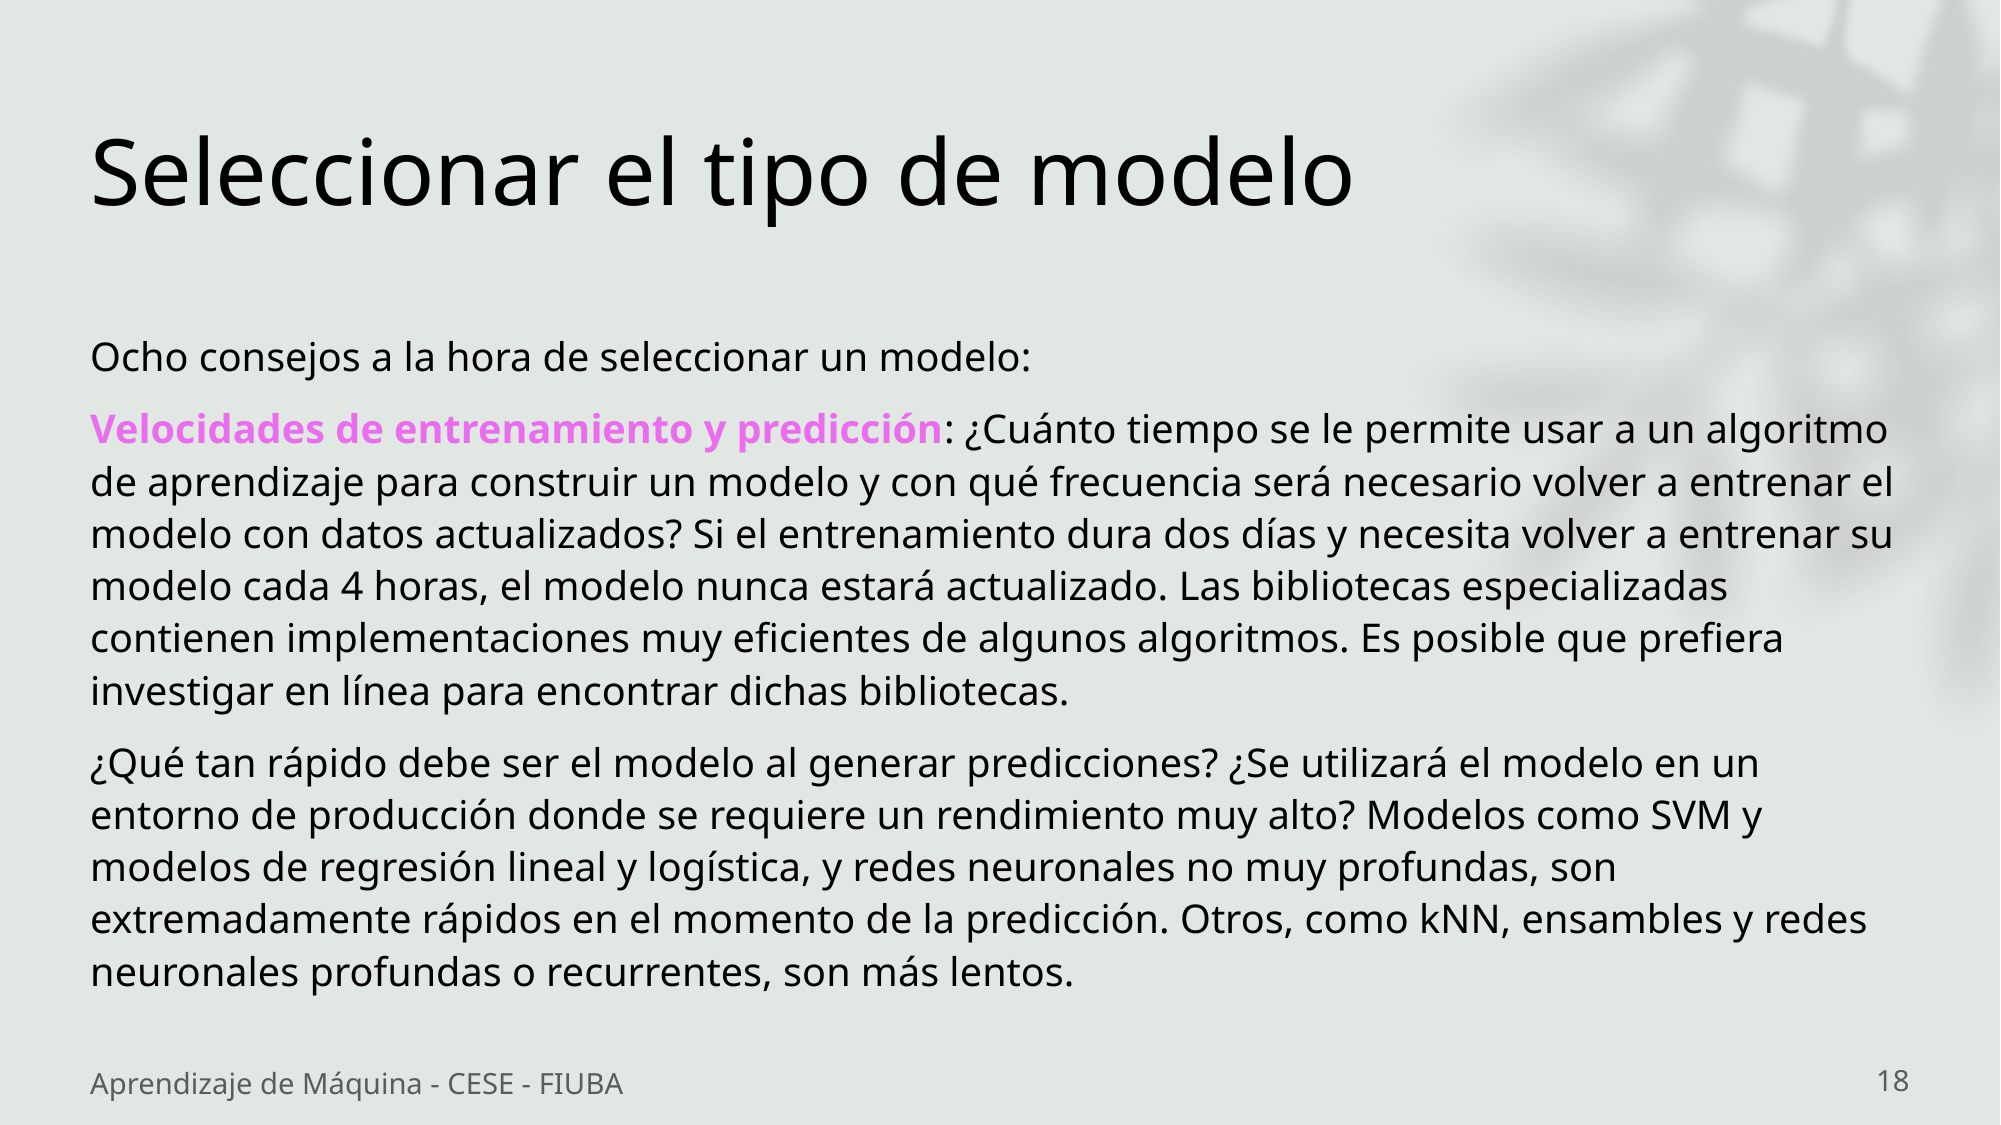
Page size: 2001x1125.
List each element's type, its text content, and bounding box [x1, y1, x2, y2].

footer Aprendizaje de Máquina - CESE - FIUBA [75, 1052, 751, 1113]
slide_number 18 [1474, 1052, 1925, 1113]
list Ocho consejos a la hora de seleccionar un modelo: Velocidades de entrenamiento y predicción: ¿Cuánto tiempo se le permite usar a un algoritmo de aprendizaje para construir un modelo y con qué frecuencia será necesario volver a entrenar el modelo con datos actualizados? Si el entrenamiento dura dos días y necesita volver a entrenar su modelo cada 4 horas, el modelo nunca estará actualizado. Las bibliotecas especializadas contienen implementaciones muy eficientes de algunos algoritmos. Es posible que prefiera investigar en línea para encontrar dichas bibliotecas. ¿Qué tan rápido debe ser el modelo al generar predicciones? ¿Se utilizará el modelo en un entorno de producción donde se requiere un rendimiento muy alto? Modelos como SVM y modelos de regresión lineal y logística, y redes neuronales no muy profundas, son extremadamente rápidos en el momento de la predicción. Otros, como kNN, ensambles y redes neuronales profundas o recurrentes, son más lentos. [75, 319, 1925, 1009]
title Seleccionar el tipo de modelo [75, 60, 1863, 278]
